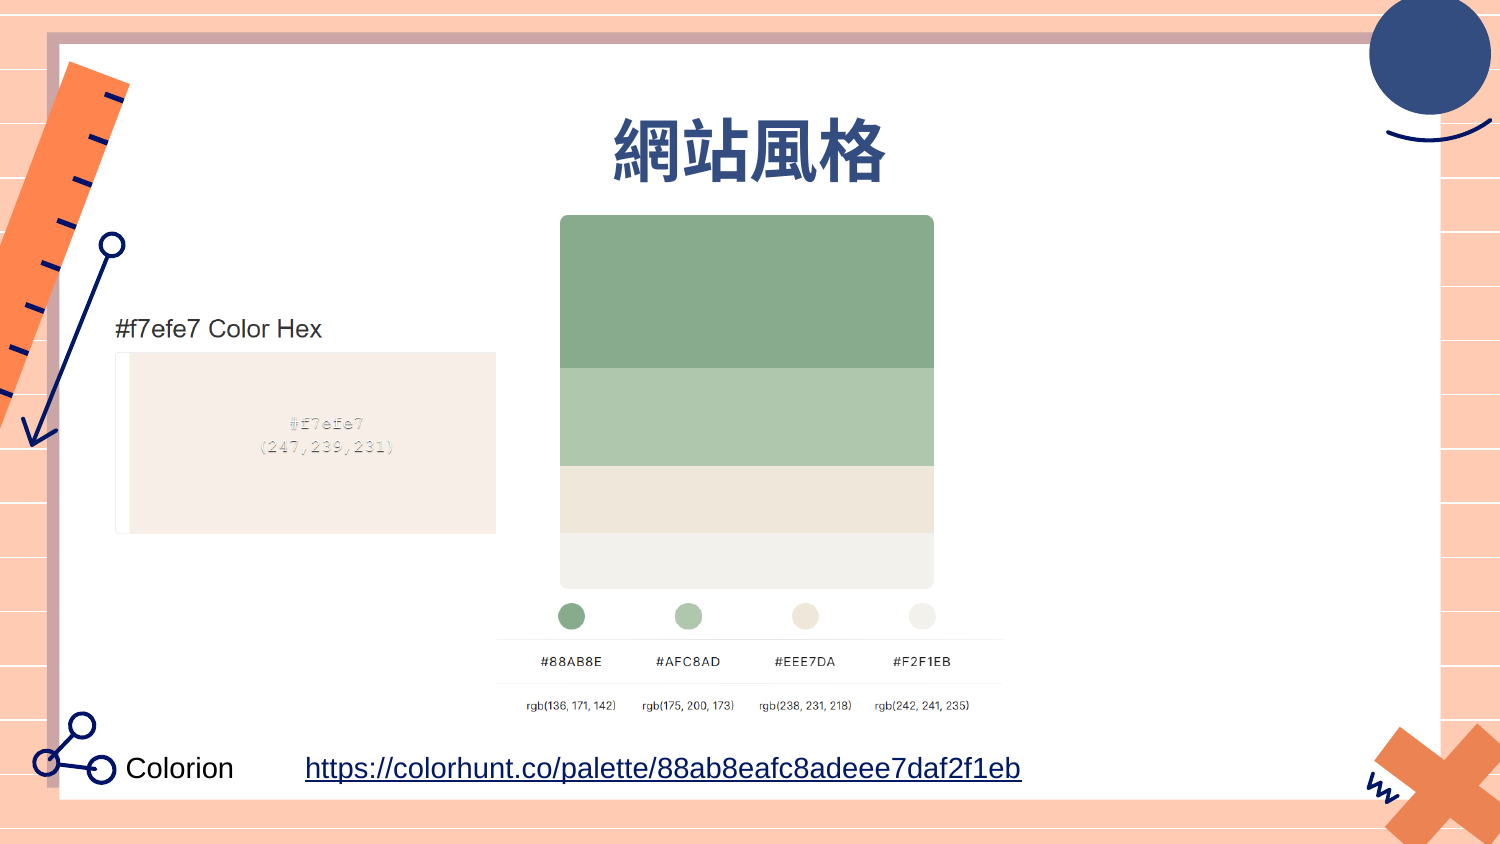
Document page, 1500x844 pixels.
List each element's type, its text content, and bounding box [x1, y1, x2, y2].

text_box https://colorhunt.co/palette/88ab8eafc8adeee7daf2f1eb [289, 741, 1039, 792]
picture [110, 203, 1005, 712]
text_box Colorion [110, 741, 264, 792]
title 網站風格 [172, 93, 1328, 188]
